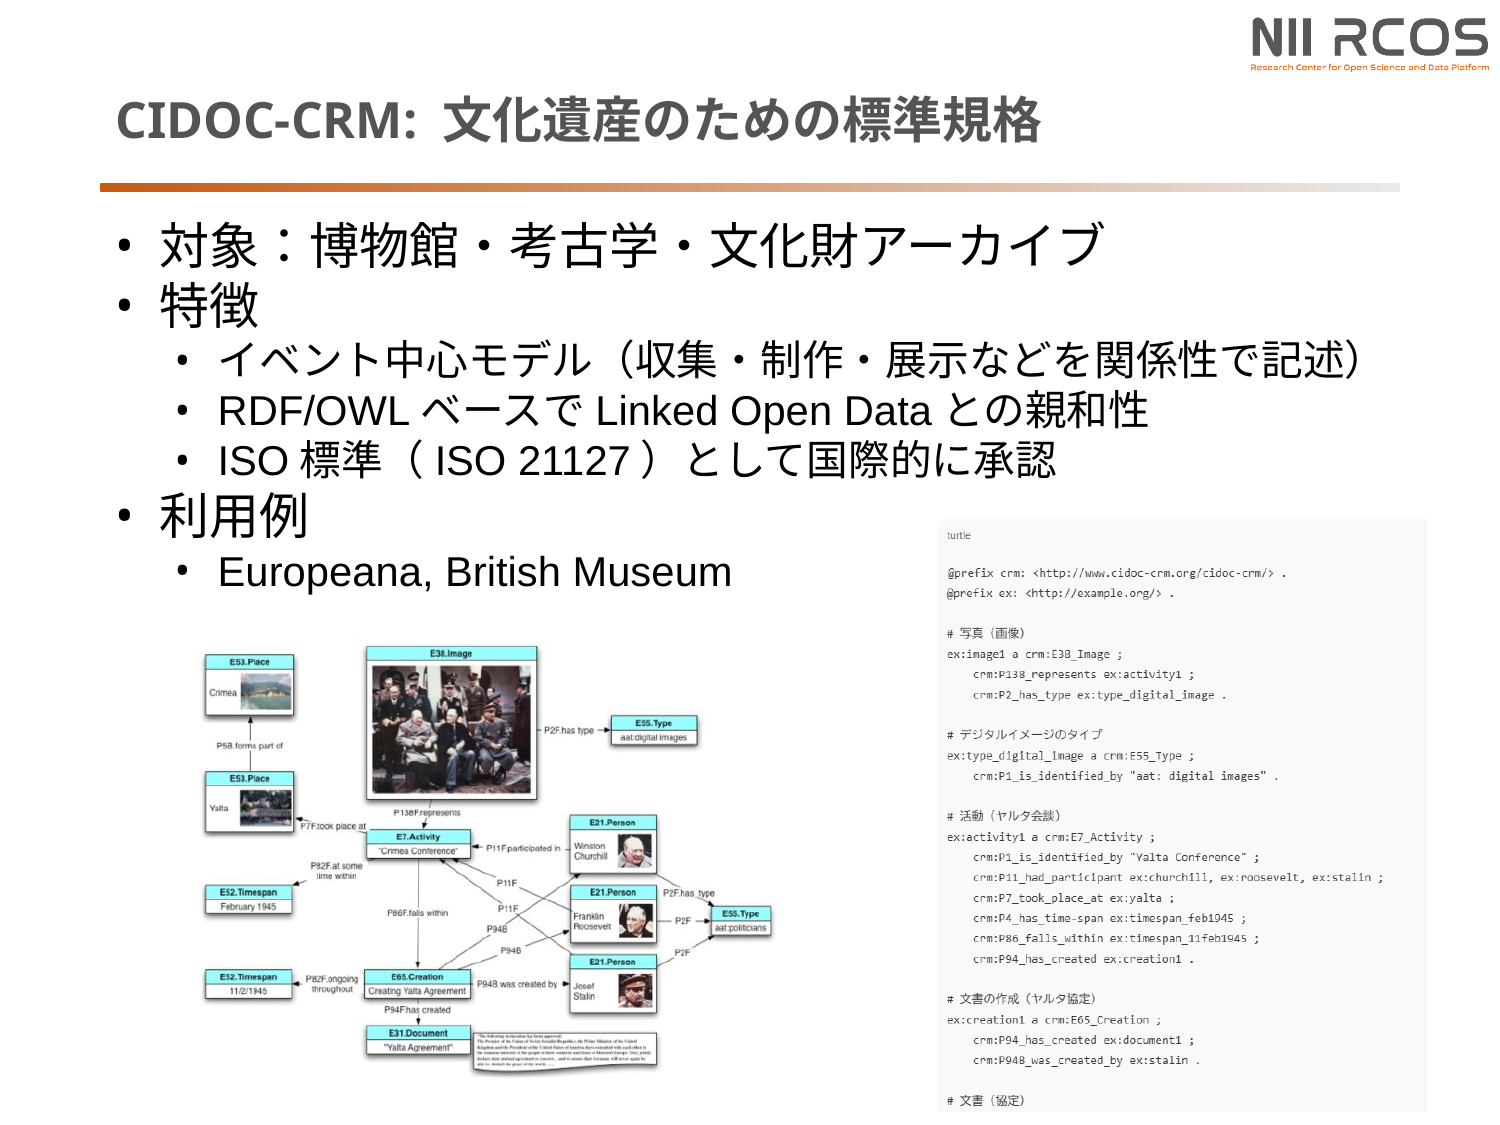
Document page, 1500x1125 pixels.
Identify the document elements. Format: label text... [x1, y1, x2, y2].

title CIDOC-CRM: 文化遺産のための標準規格 [100, 59, 1400, 178]
picture [191, 634, 784, 1089]
picture [1251, 17, 1489, 72]
list 対象：博物館・考古学・文化財アーカイブ 特徴 イベント中心モデル（収集・制作・展示などを関係性で記述） RDF/OWLベースでLinked Open Dataとの親和性 ISO標準（ISO 21127）として国際的に承認 利用例 Europeana, British Museum [100, 206, 1413, 860]
picture [937, 517, 1427, 1112]
